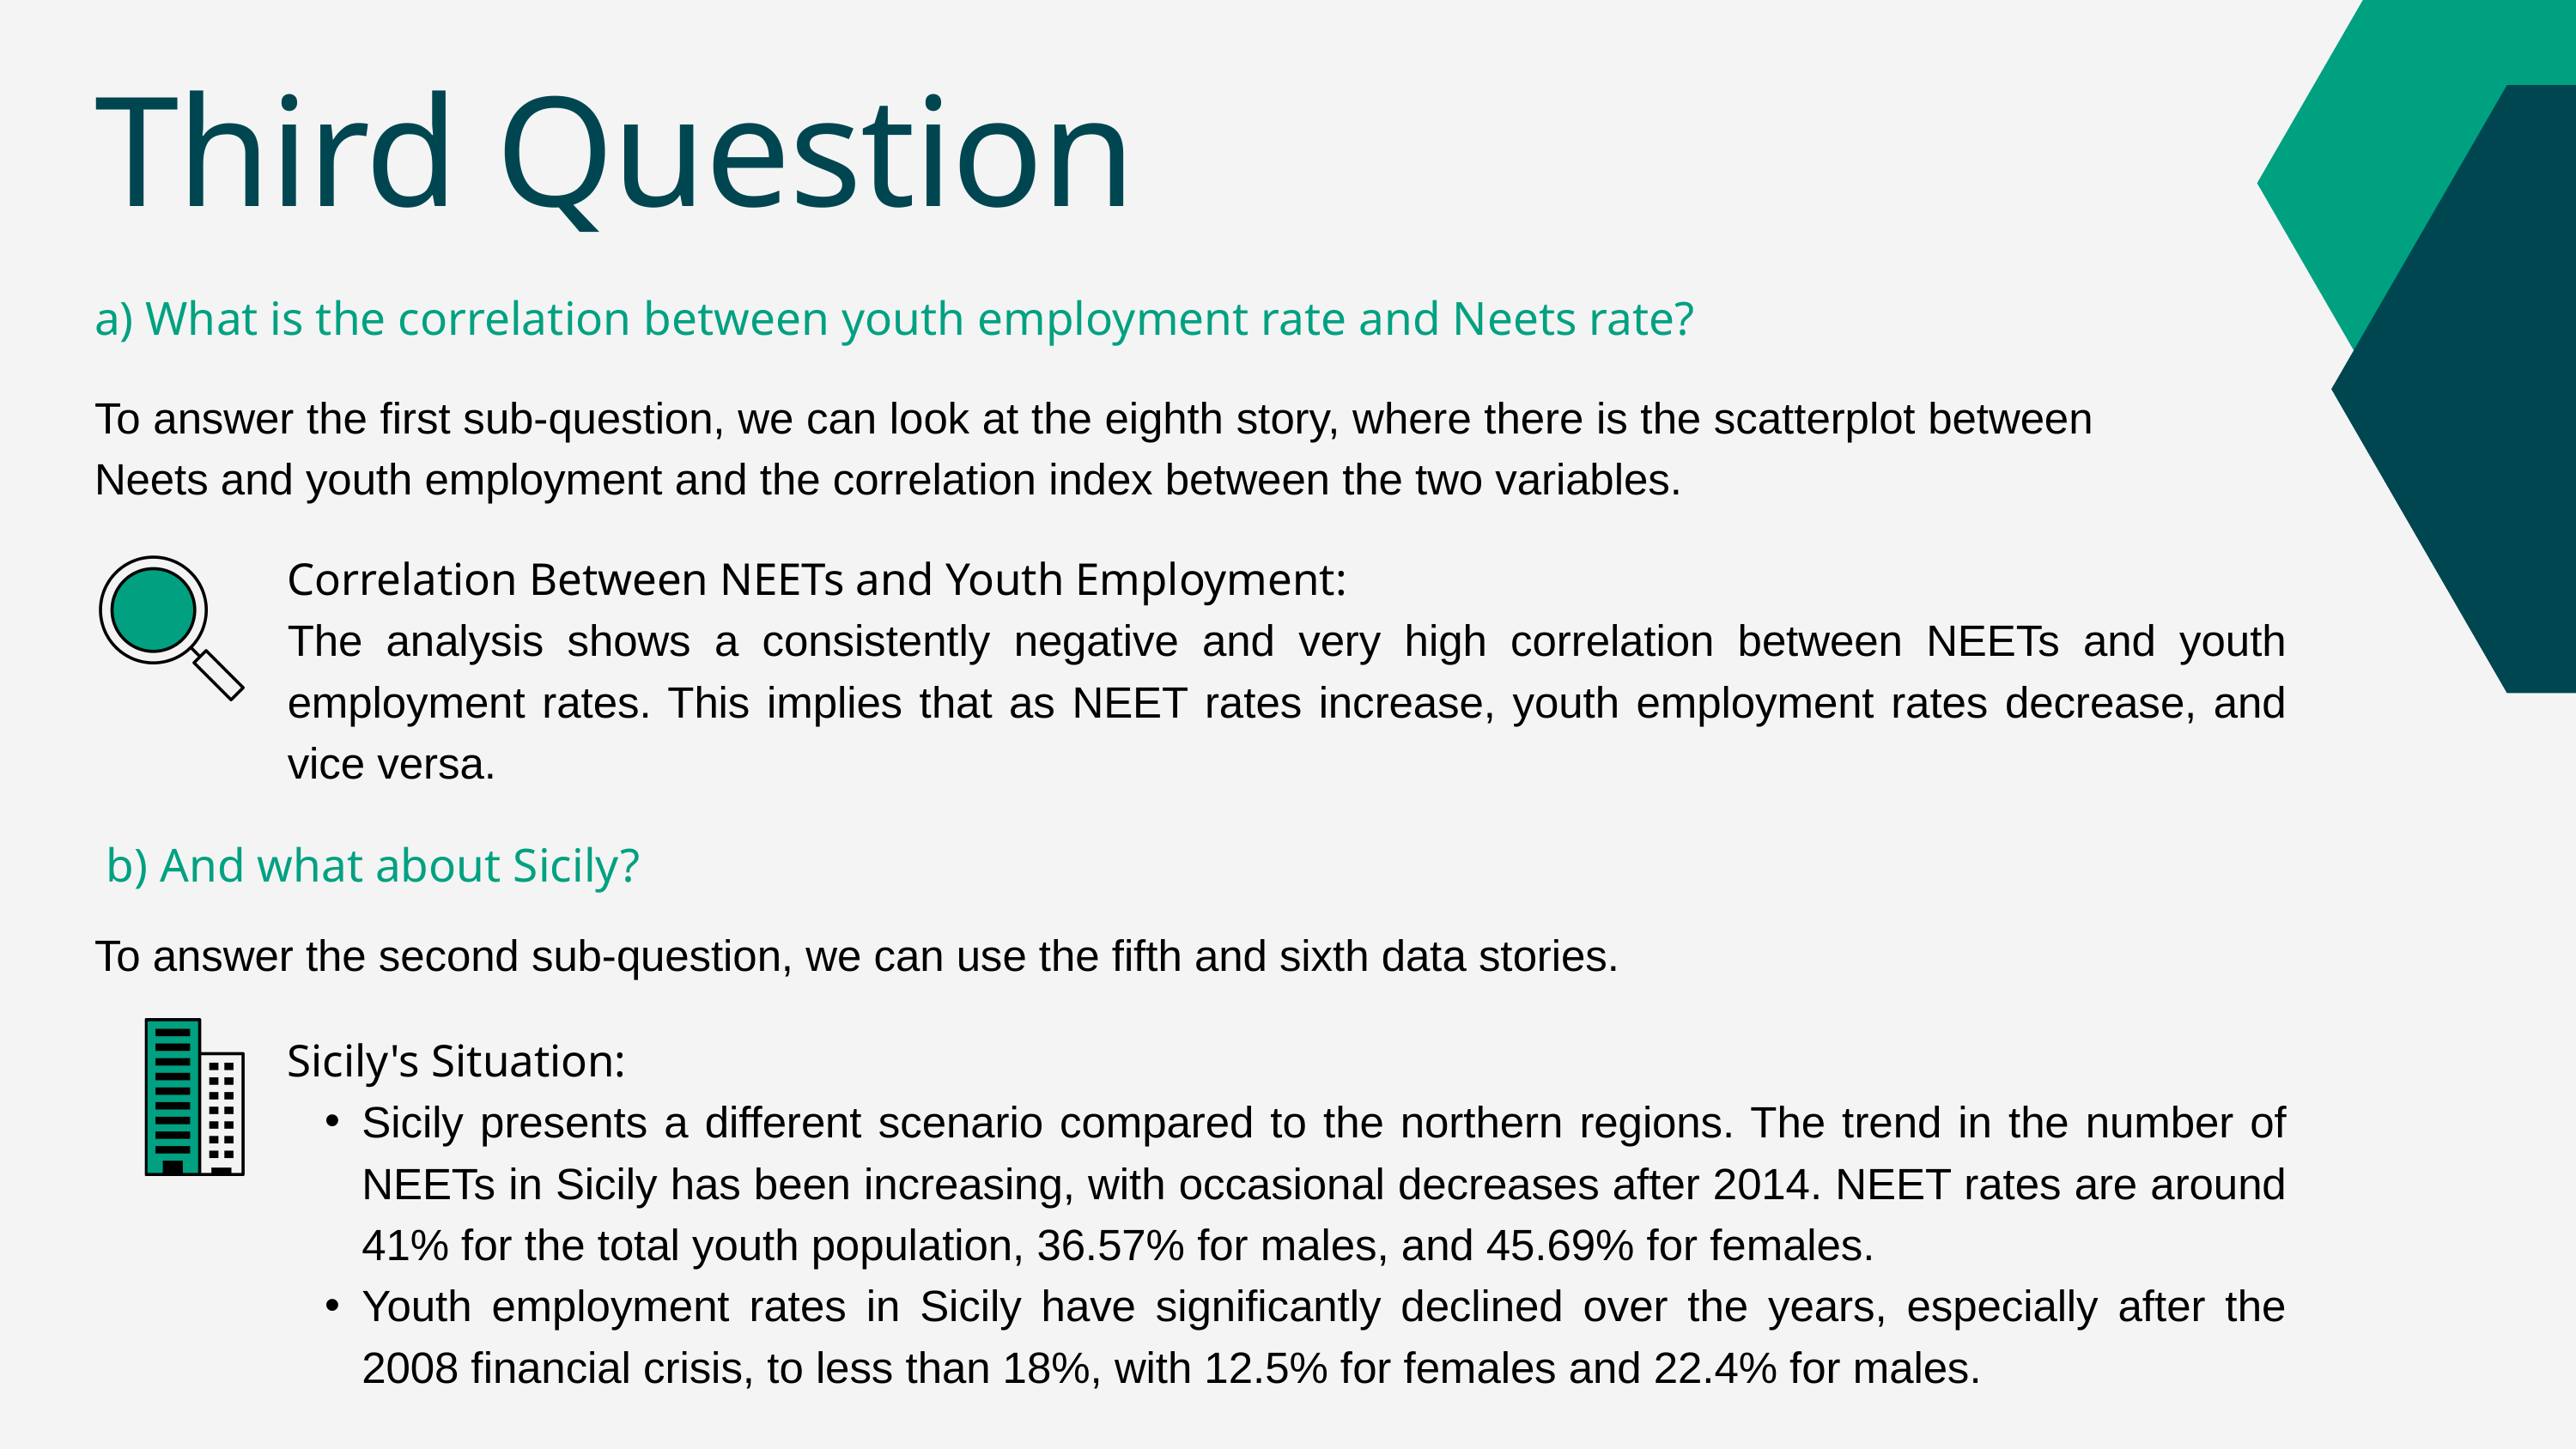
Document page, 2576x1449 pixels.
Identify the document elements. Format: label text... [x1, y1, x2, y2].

text_box b) And what about Sicily? [94, 828, 2165, 892]
text_box Sicily's Situation: Sicily presents a different scenario compared to the northern regions. The trend in the number of NEETs in Sicily has been increasing, with occasional decreases after 2014. NEET rates are around 41% for the total youth population, 36.57% for males, and 45.69% for females. Youth employment rates in Sicily have significantly declined over the years, especially after the 2008 financial crisis, to less than 18%, with 12.5% for females and 22.4% for males. [287, 1023, 2289, 1392]
text_box [144, 1018, 245, 1176]
text_box a) What is the correlation between youth employment rate and Neets rate? [94, 280, 2165, 344]
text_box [2330, 84, 2576, 694]
text_box Correlation Between NEETs and Youth Employment: The analysis shows a consistently negative and very high correlation between NEETs and youth employment rates. This implies that as NEET rates increase, youth employment rates decrease, and vice versa. [287, 543, 2289, 788]
text_box To answer the second sub-question, we can use the fifth and sixth data stories. [94, 919, 2096, 980]
text_box Third Question [94, 54, 1201, 237]
text_box To answer the first sub-question, we can look at the eighth story, where there is the scatterplot between Neets and youth employment and the correlation index between the two variables. [94, 380, 2096, 504]
text_box [94, 550, 245, 701]
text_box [2257, 0, 2576, 390]
